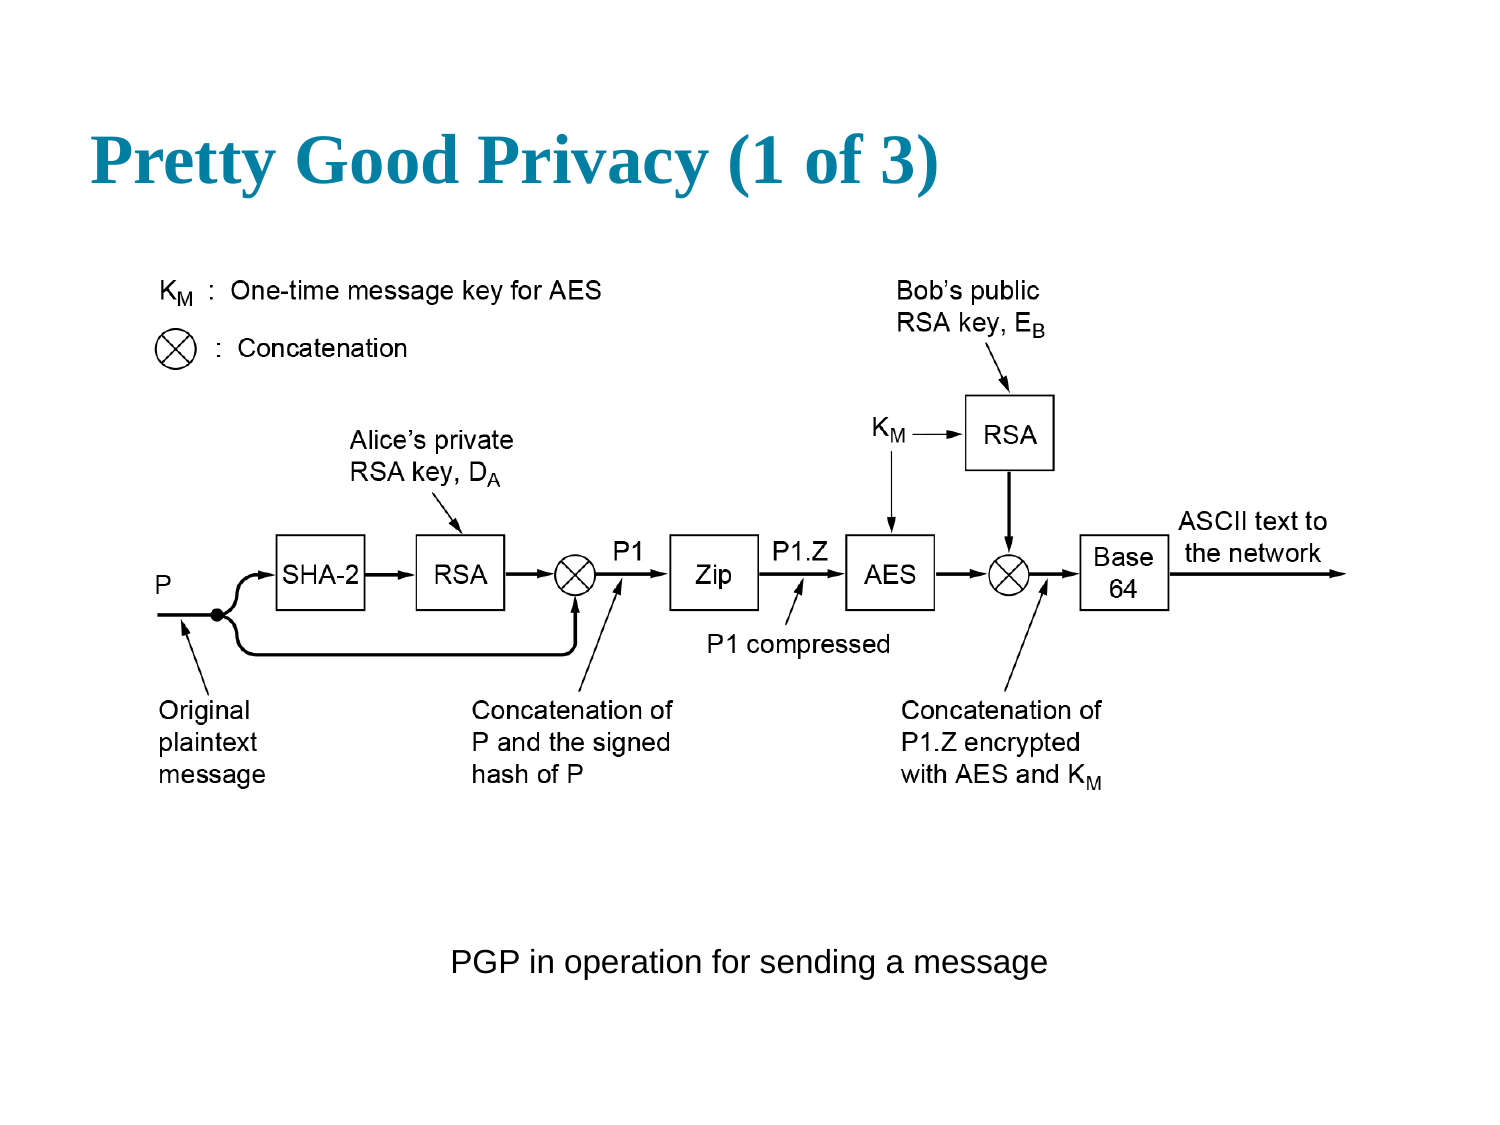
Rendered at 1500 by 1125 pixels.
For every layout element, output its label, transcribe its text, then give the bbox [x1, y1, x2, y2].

list PGP in operation for sending a message [75, 828, 1425, 996]
picture [154, 280, 1346, 790]
title Pretty Good Privacy (1 of 3) [75, 37, 1425, 213]
